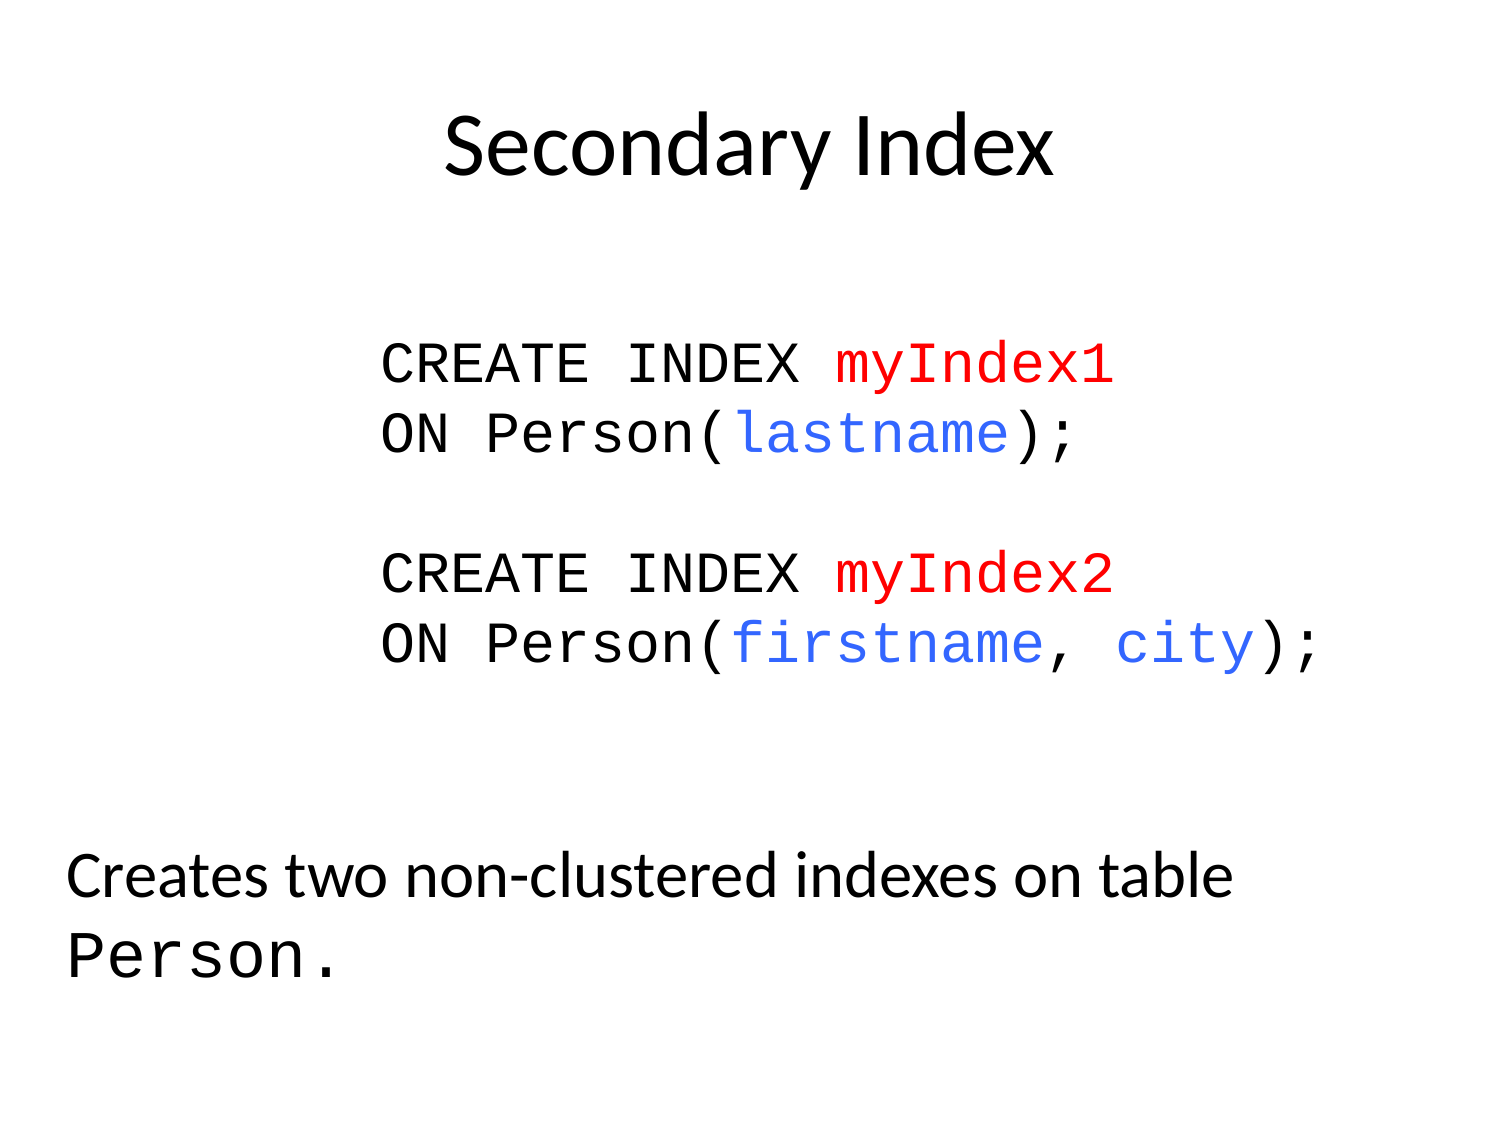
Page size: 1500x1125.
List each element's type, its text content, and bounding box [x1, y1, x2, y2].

text_box CREATE INDEX myIndex1 ON Person(lastname); CREATE INDEX myIndex2 ON Person(firstname, city); [365, 316, 1341, 892]
title Secondary Index [75, 45, 1425, 233]
list Creates two non-clustered indexes on table Person. [51, 262, 1475, 1005]
